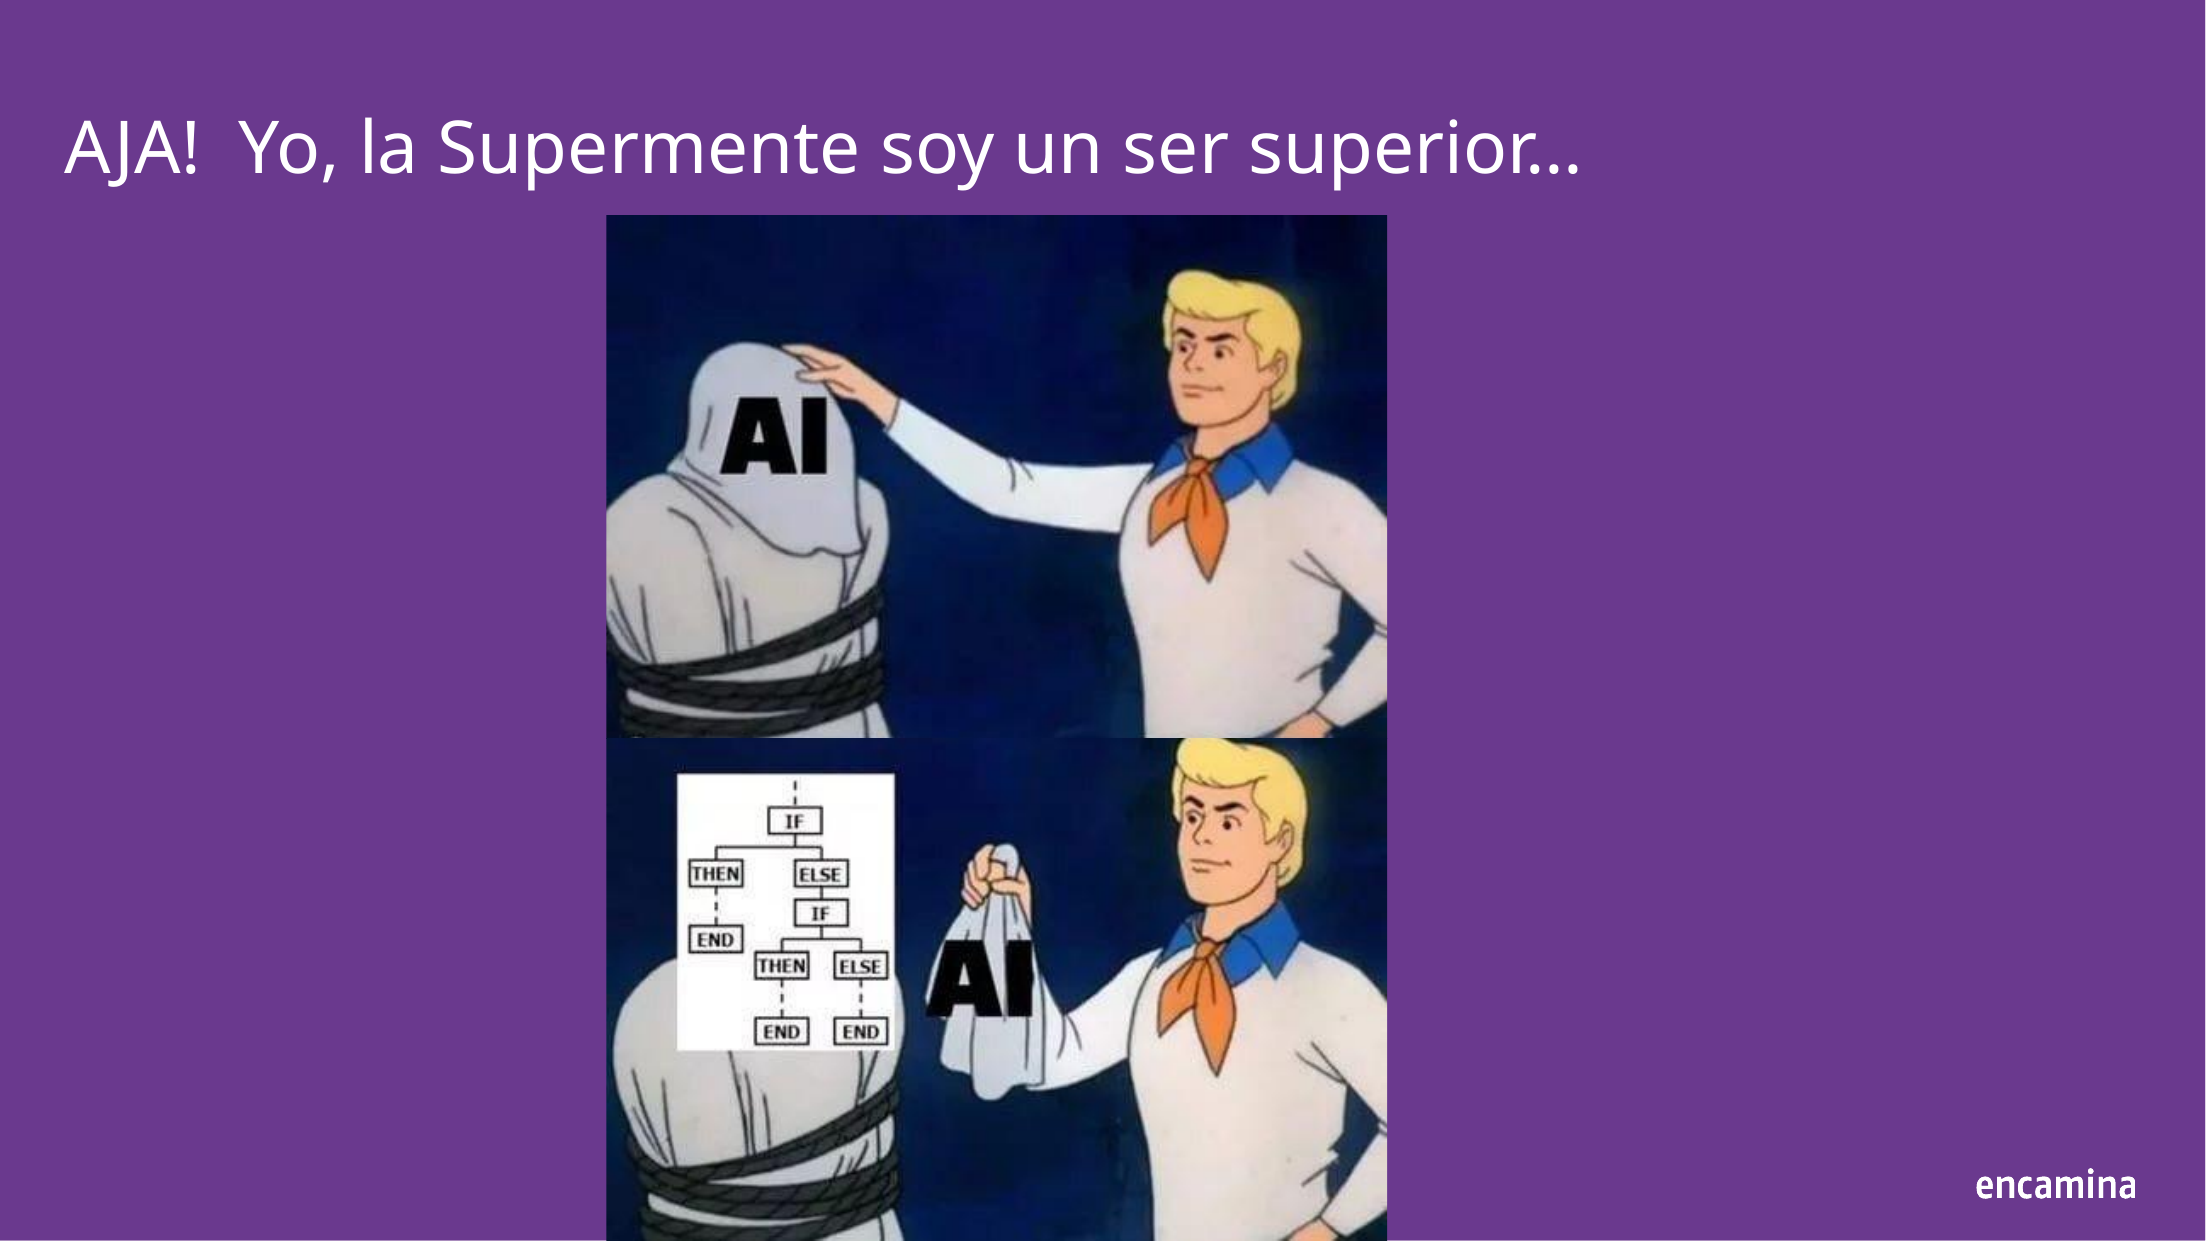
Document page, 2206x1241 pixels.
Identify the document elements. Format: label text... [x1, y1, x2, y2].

picture [606, 215, 1388, 1241]
title AJA! Yo, la Supermente soy un ser superior… [48, 53, 1837, 236]
